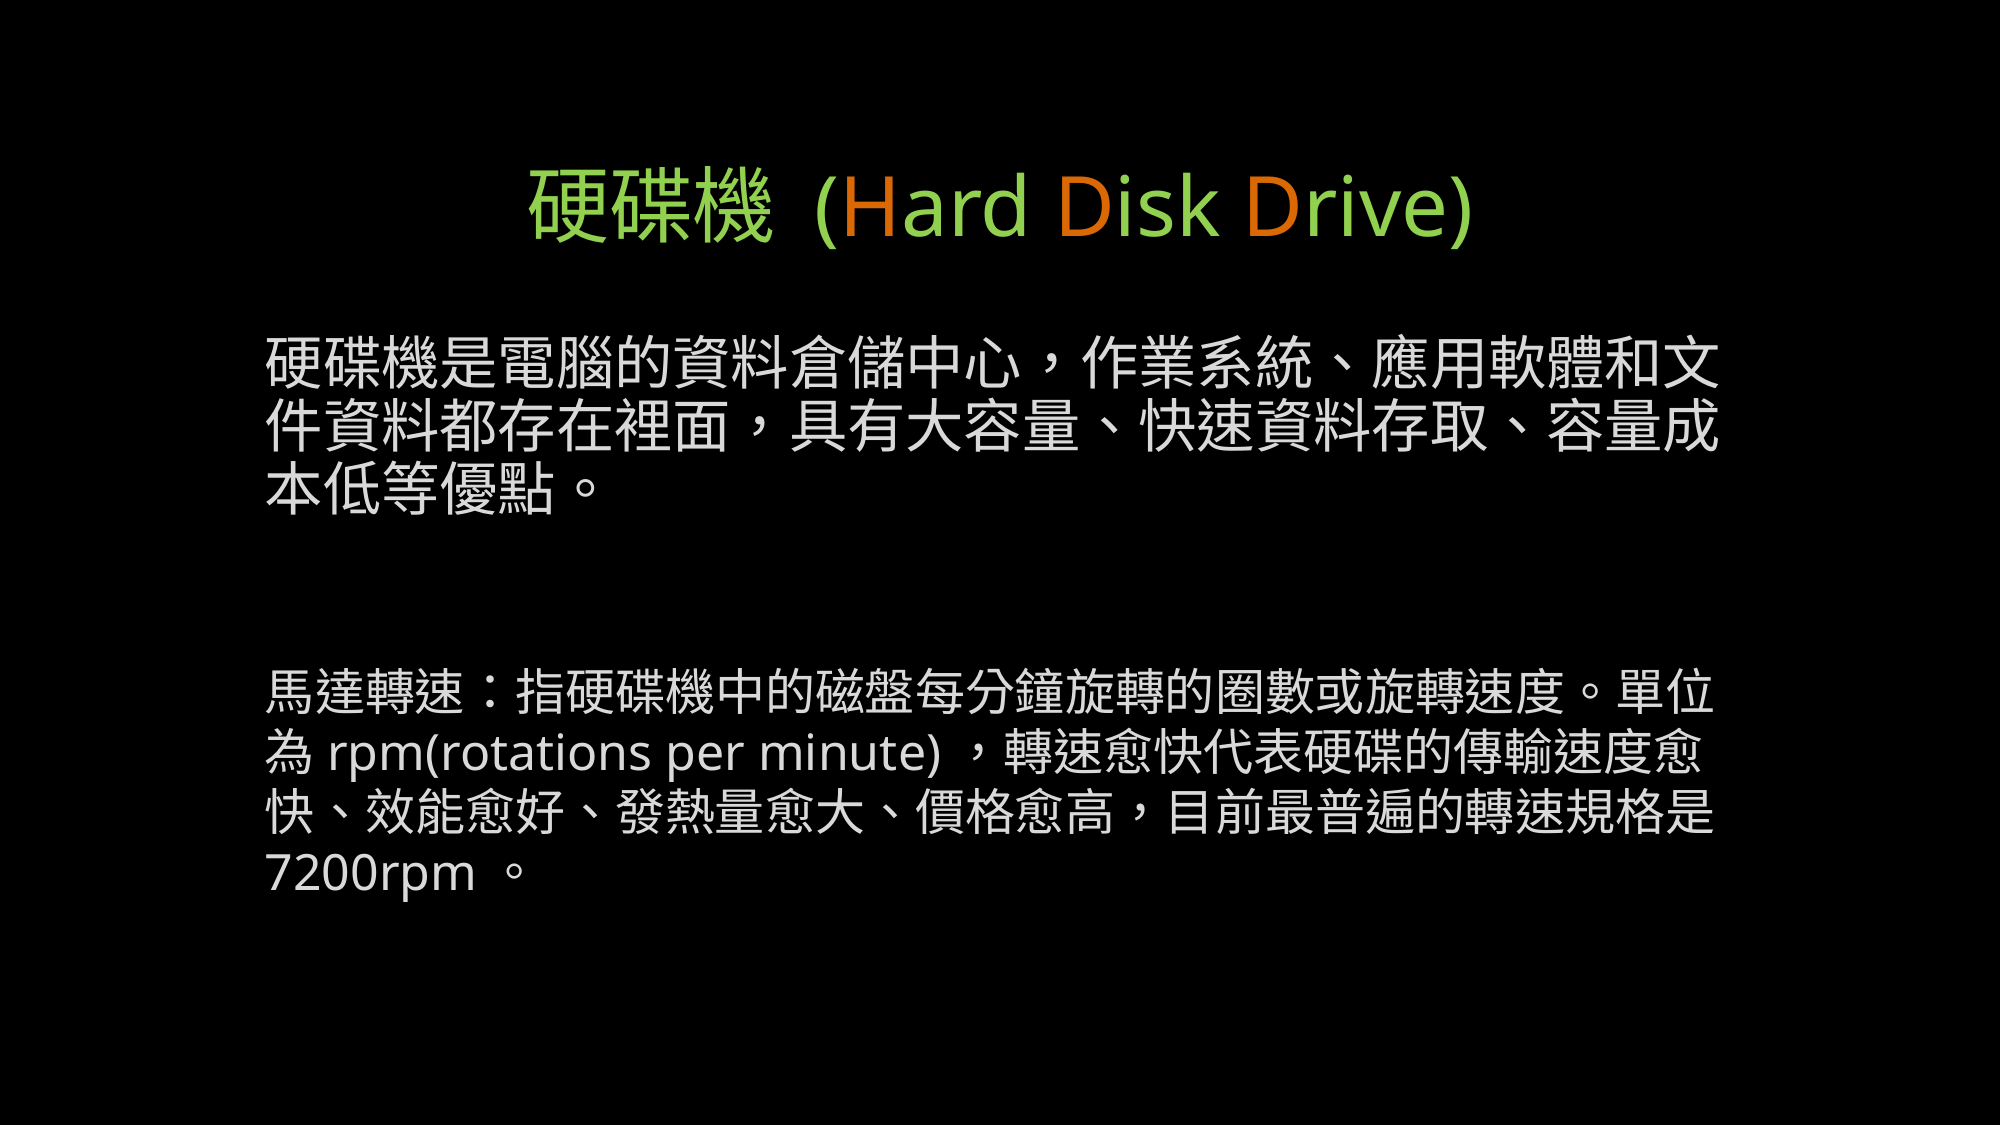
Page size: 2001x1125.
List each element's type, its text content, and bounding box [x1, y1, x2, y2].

list 硬碟機是電腦的資料倉儲中心，作業系統、應用軟體和文件資料都存在裡面，具有大容量、快速資料存取、容量成本低等優點。 馬達轉速：指硬碟機中的磁盤每分鐘旋轉的圈數或旋轉速度。單位為rpm(rotations per minute)，轉速愈快代表硬碟的傳輸速度愈快、效能愈好、發熱量愈大、價格愈高，目前最普遍的轉速規格是7200rpm。 [249, 326, 1750, 1027]
title 硬碟機 (Hard Disk Drive) [249, 75, 1750, 263]
